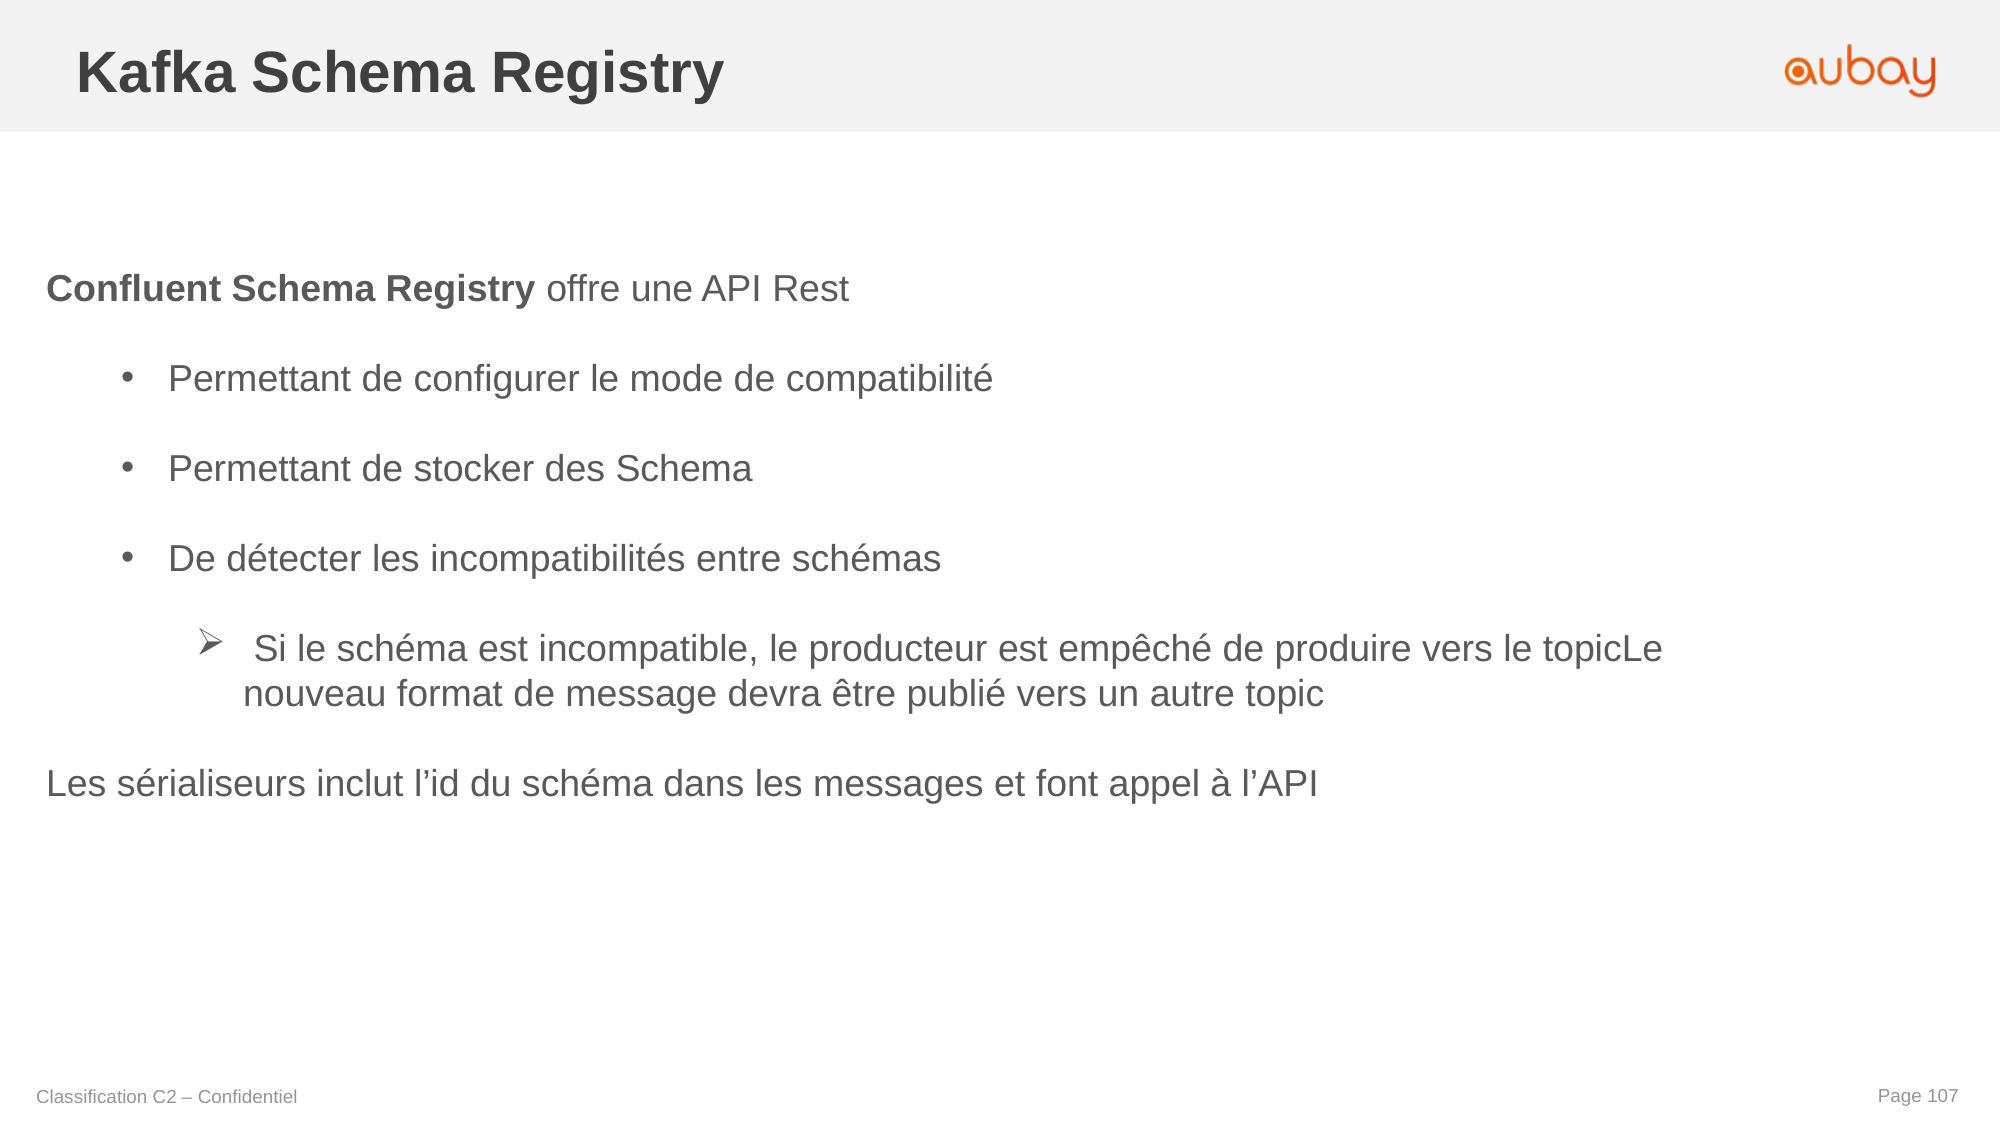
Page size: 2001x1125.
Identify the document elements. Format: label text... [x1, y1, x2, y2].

list Kafka Schema Registry [61, 33, 1720, 115]
text_box Confluent Schema Registry offre une API Rest Permettant de configurer le mode de compatibilité Permettant de stocker des Schema De détecter les incompatibilités entre schémas Si le schéma est incompatible, le producteur est empêché de produire vers le topicLe nouveau format de message devra être publié vers un autre topic Les sérialiseurs inclut l’id du schéma dans les messages et font appel à l’API [31, 151, 1689, 1125]
picture [1781, 26, 1939, 116]
